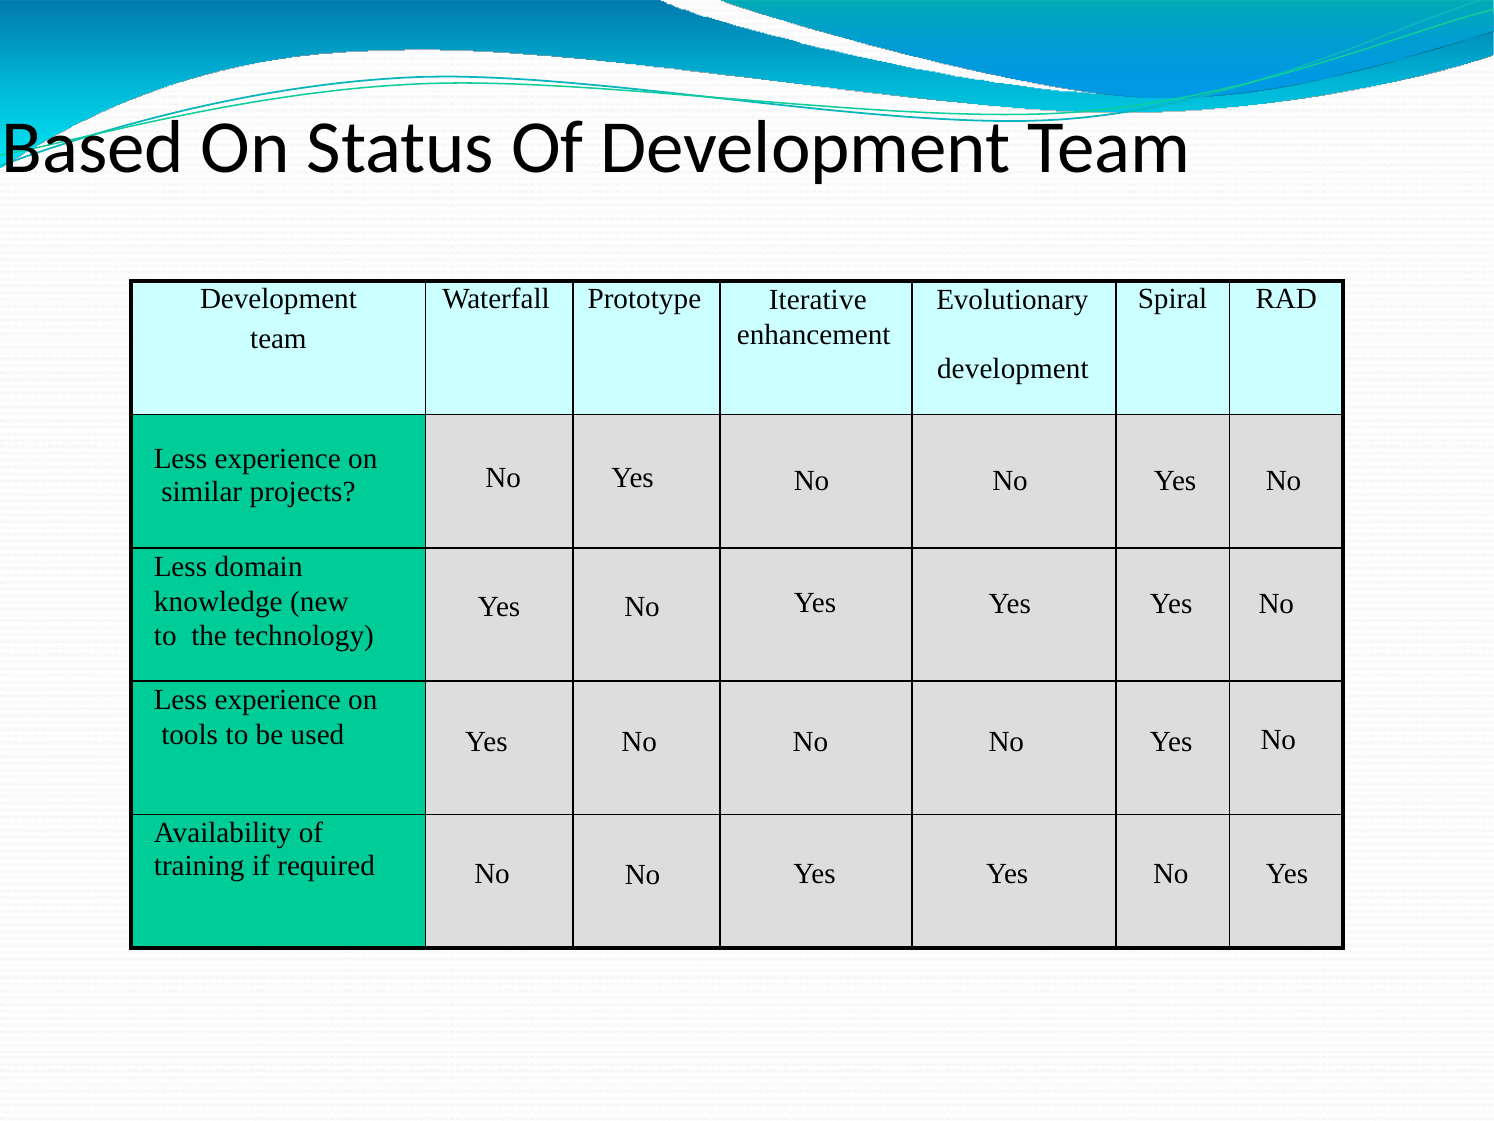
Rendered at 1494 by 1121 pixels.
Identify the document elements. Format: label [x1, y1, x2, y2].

text_box [0, 0, 1494, 1121]
